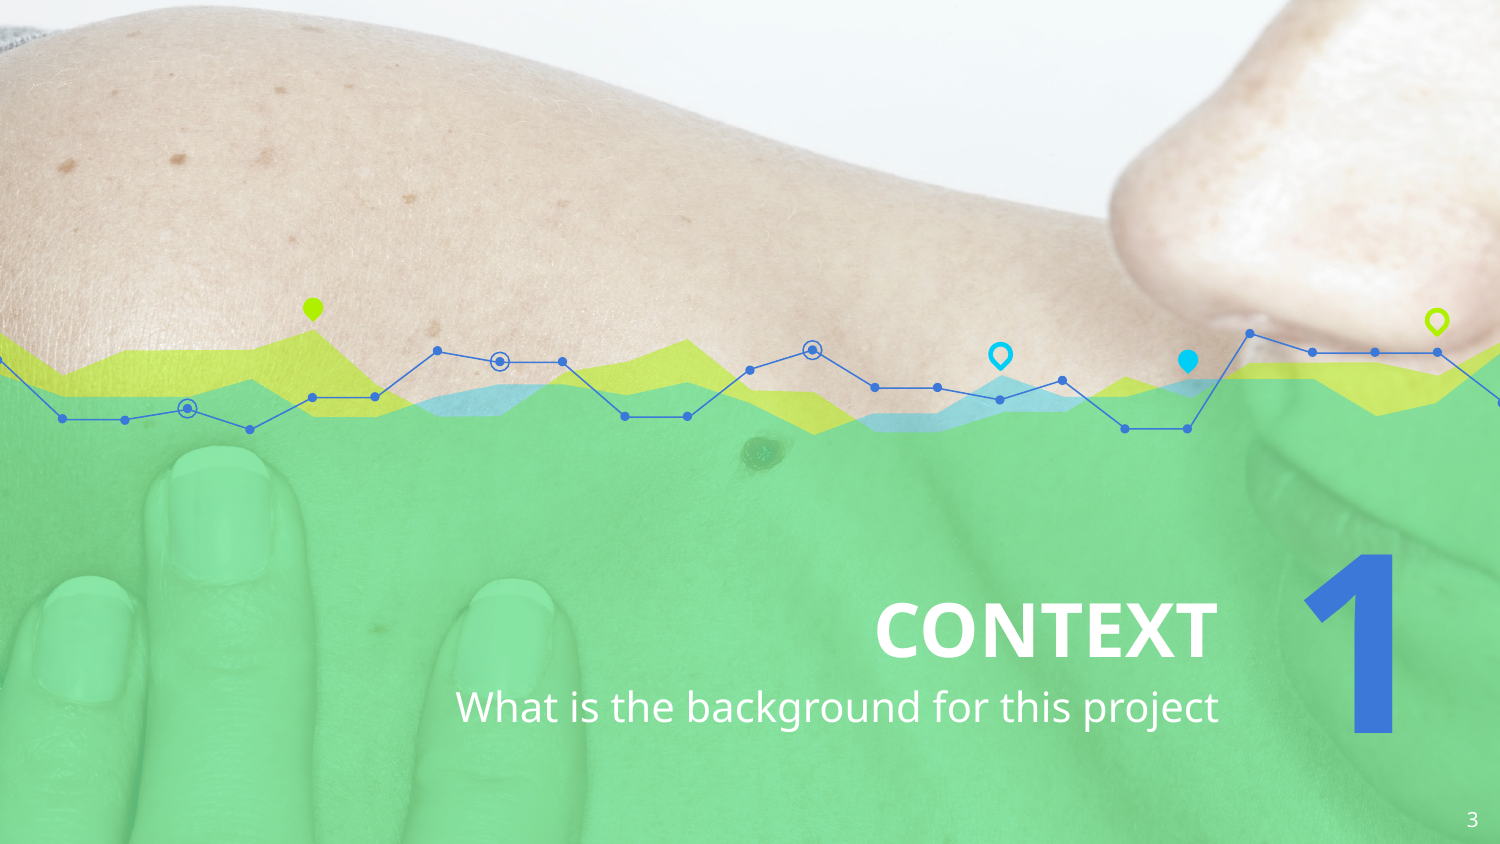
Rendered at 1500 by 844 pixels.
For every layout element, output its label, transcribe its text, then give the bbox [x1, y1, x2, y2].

slide_number 3 [1403, 791, 1494, 844]
title CONTEXT [378, 497, 1235, 665]
text_box 1 [1216, 600, 1500, 799]
subtitle What is the background for this project [378, 665, 1216, 795]
